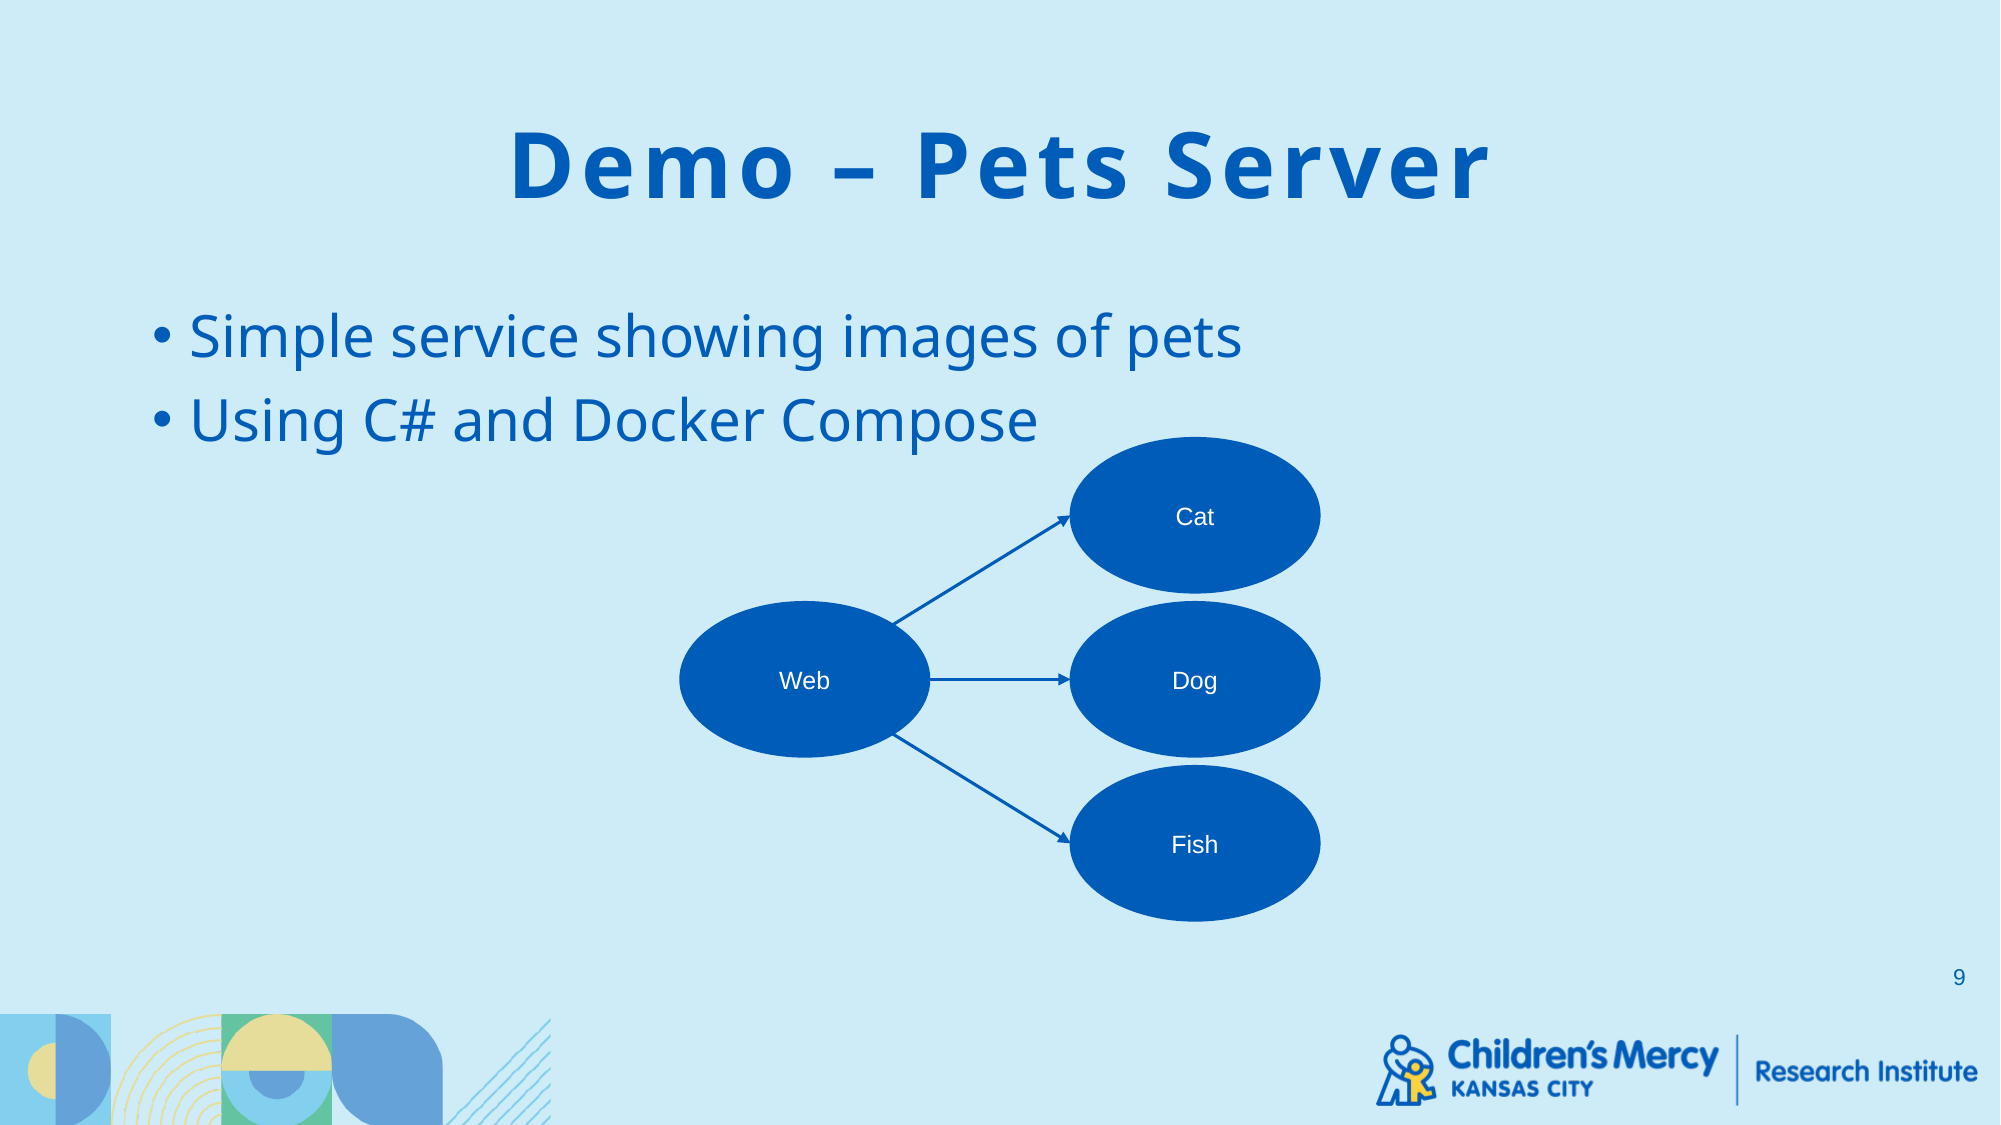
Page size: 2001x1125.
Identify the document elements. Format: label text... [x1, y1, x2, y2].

list Simple service showing images of pets Using C# and Docker Compose [137, 299, 1863, 1014]
title Demo – Pets Server [137, 59, 1863, 278]
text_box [892, 733, 1071, 844]
slide_number 9 [1919, 946, 2000, 1007]
text_box Cat [1069, 436, 1321, 594]
text_box Dog [1069, 600, 1321, 758]
text_box Fish [1069, 764, 1321, 922]
picture [1376, 1034, 1978, 1106]
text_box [892, 515, 1071, 625]
text_box Web [679, 600, 931, 758]
